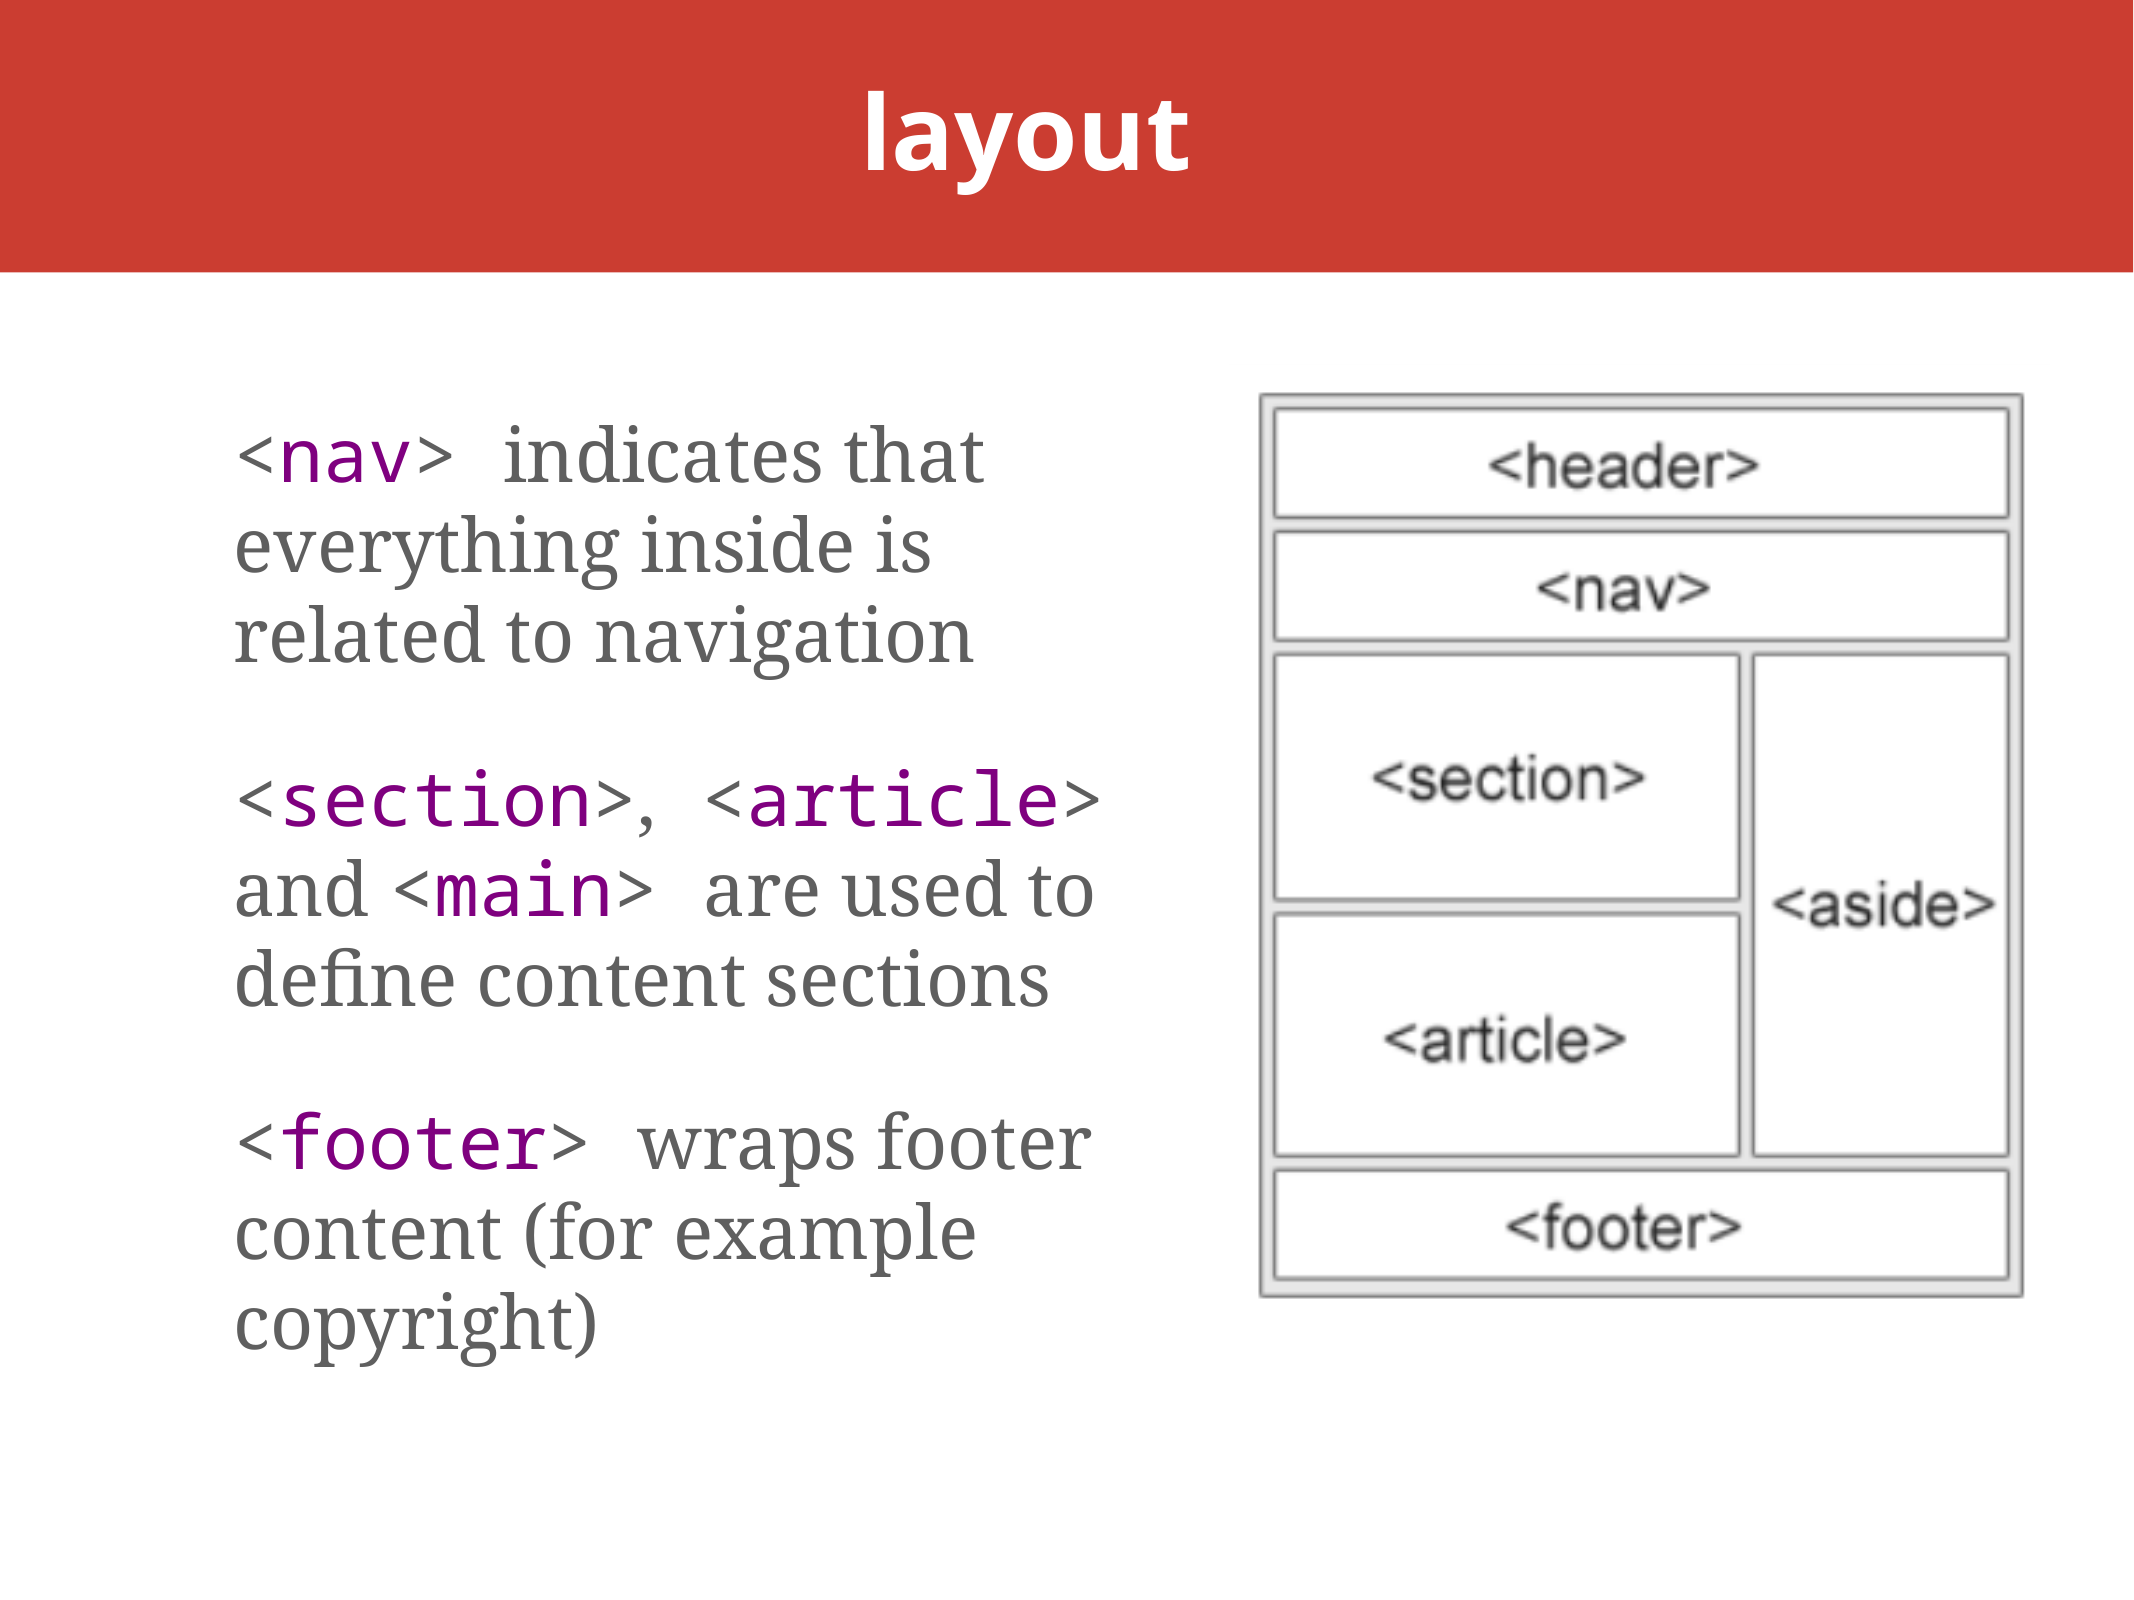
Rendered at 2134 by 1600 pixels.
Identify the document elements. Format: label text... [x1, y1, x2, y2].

text_box <nav> indicates that everything inside is related to navigation <section>, <article> and <main> are used to define content sections <footer> wraps footer content (for example copyright) [216, 399, 1205, 1372]
text_box [0, 0, 2134, 273]
title layout [858, 66, 1276, 334]
picture [1228, 362, 2050, 1327]
